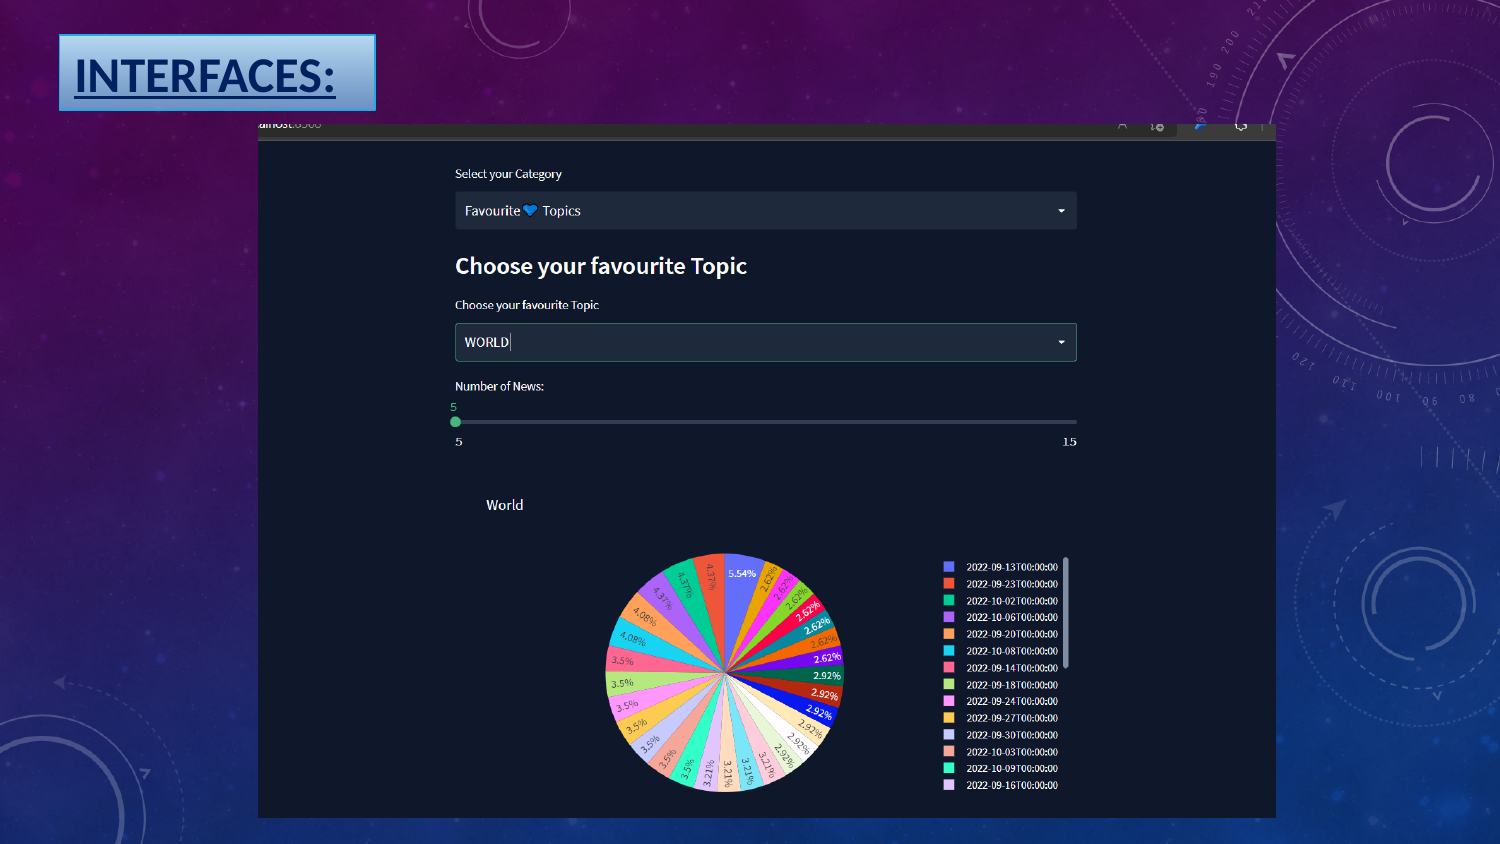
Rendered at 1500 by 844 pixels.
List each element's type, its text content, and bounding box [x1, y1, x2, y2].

picture [0, 0, 1500, 844]
text_box INTERFACES: [59, 34, 376, 111]
